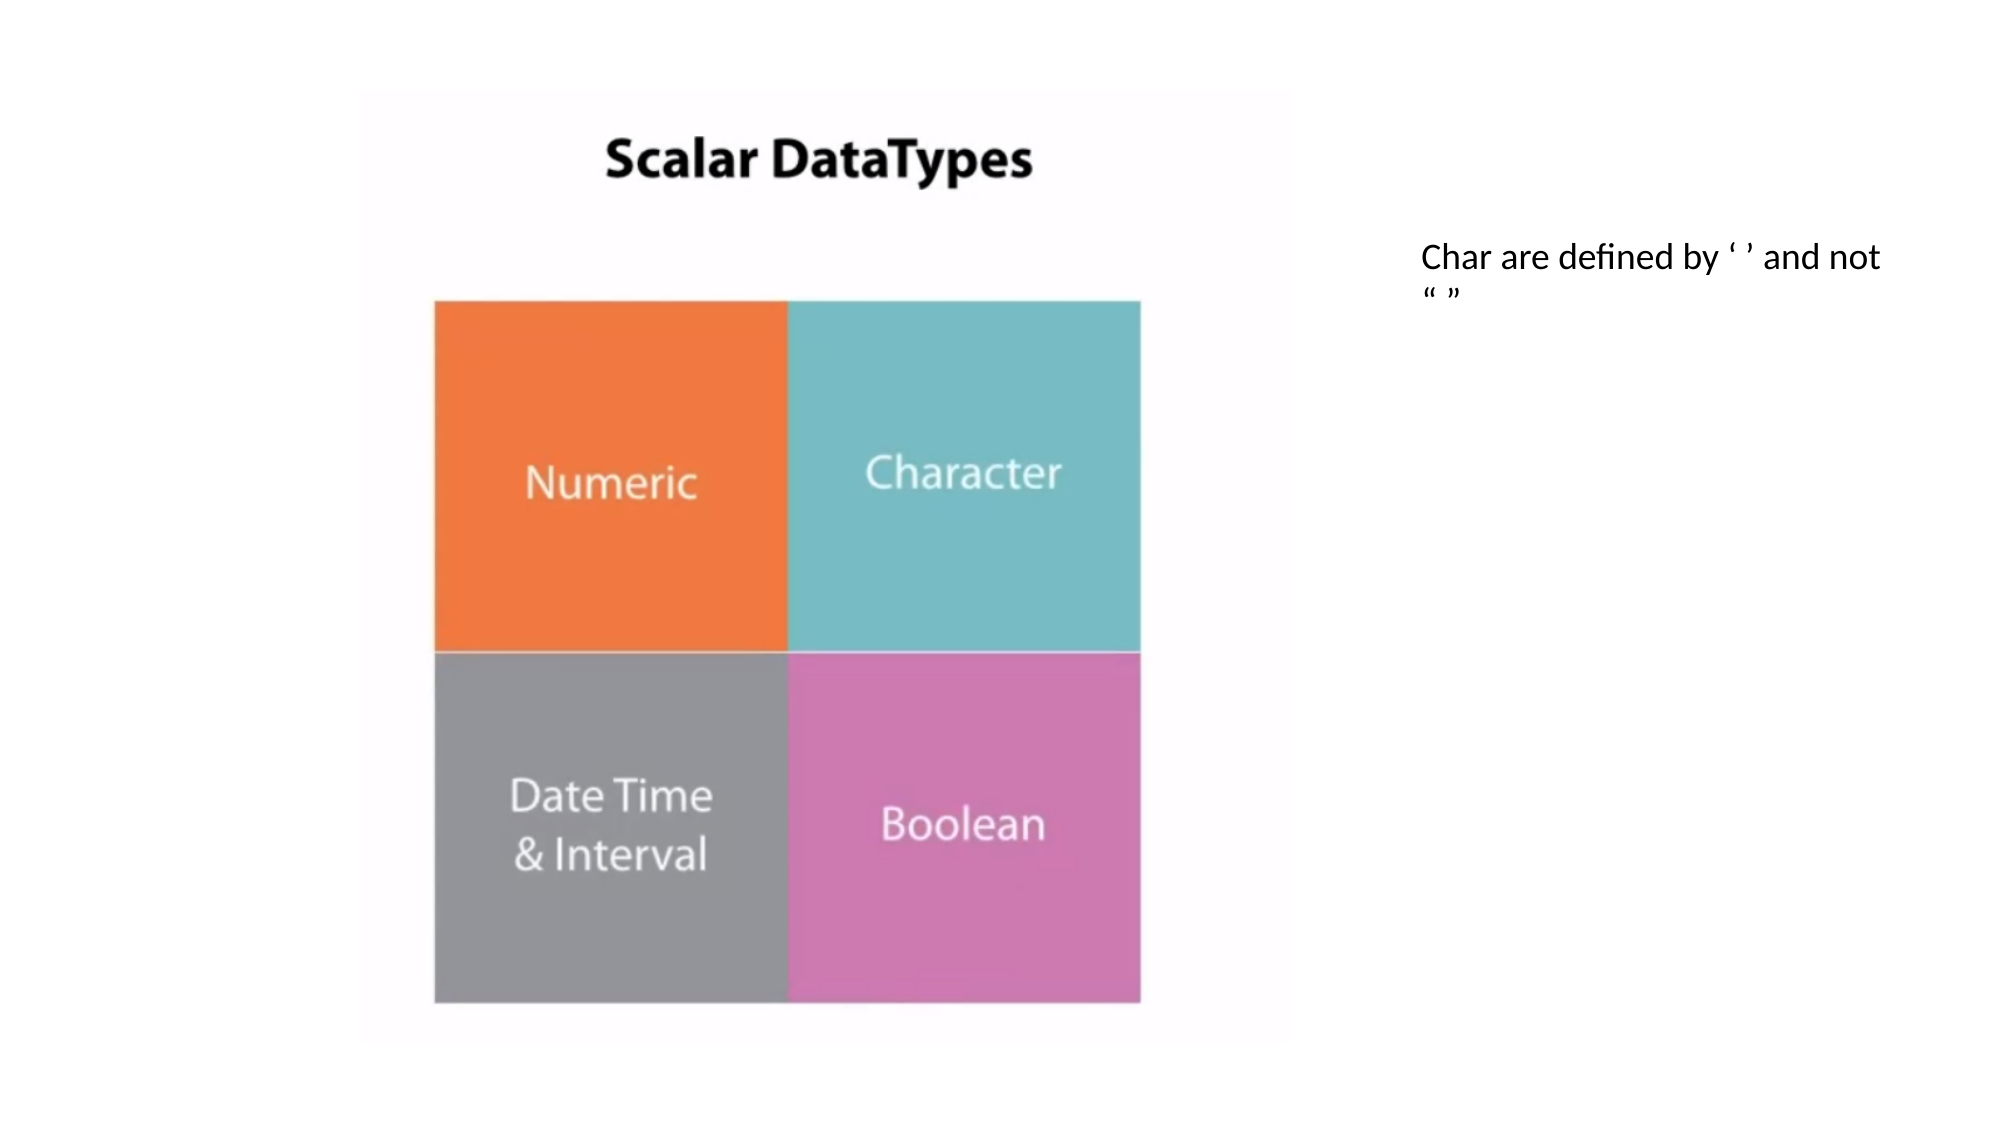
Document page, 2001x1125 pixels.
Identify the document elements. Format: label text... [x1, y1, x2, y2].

picture [358, 90, 1292, 1043]
text_box Char are defined by ‘ ’ and not “ ” [1406, 224, 1897, 330]
